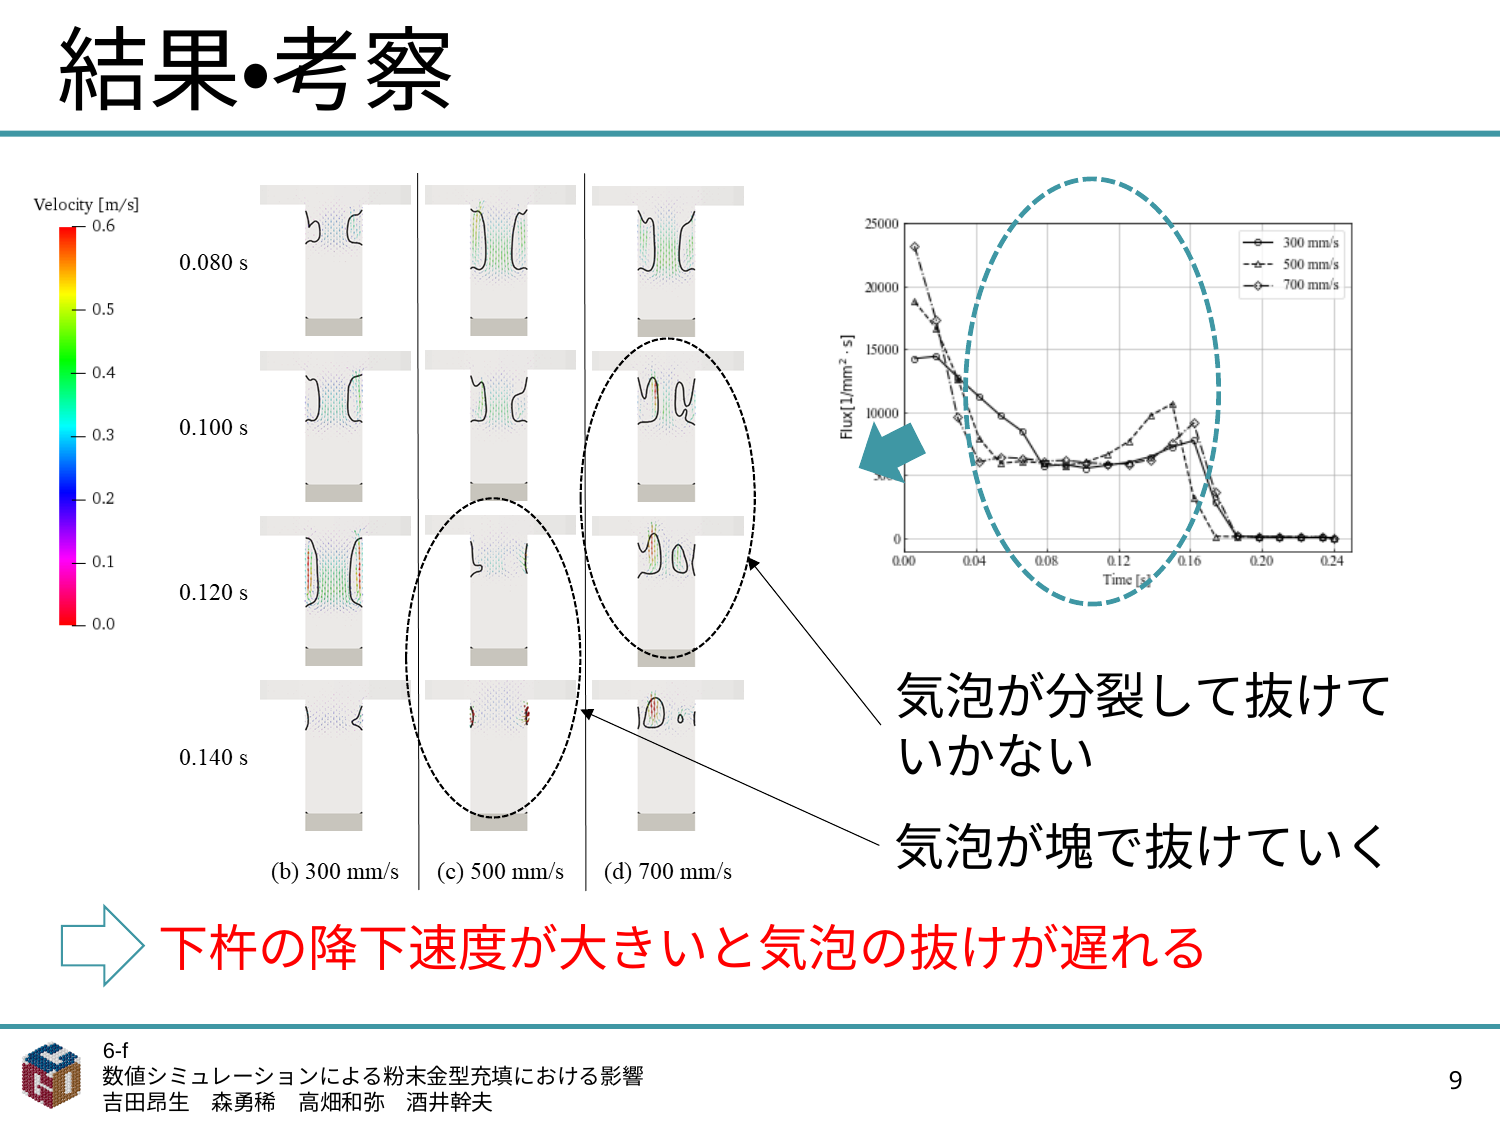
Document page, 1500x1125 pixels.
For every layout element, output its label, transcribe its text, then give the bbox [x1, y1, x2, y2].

text_box [60, 903, 143, 988]
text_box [580, 709, 880, 846]
text_box 下杵の降下速度が大きいと気泡の抜けが遅れる [143, 915, 1486, 994]
picture [19, 173, 756, 927]
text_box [747, 556, 881, 726]
text_box 気泡が塊で抜けていく [879, 808, 1413, 883]
text_box 気泡が分裂して抜けていかない [880, 657, 1415, 793]
picture [832, 171, 1409, 605]
picture [21, 1040, 81, 1109]
title 結果・考察 [0, 0, 1486, 131]
